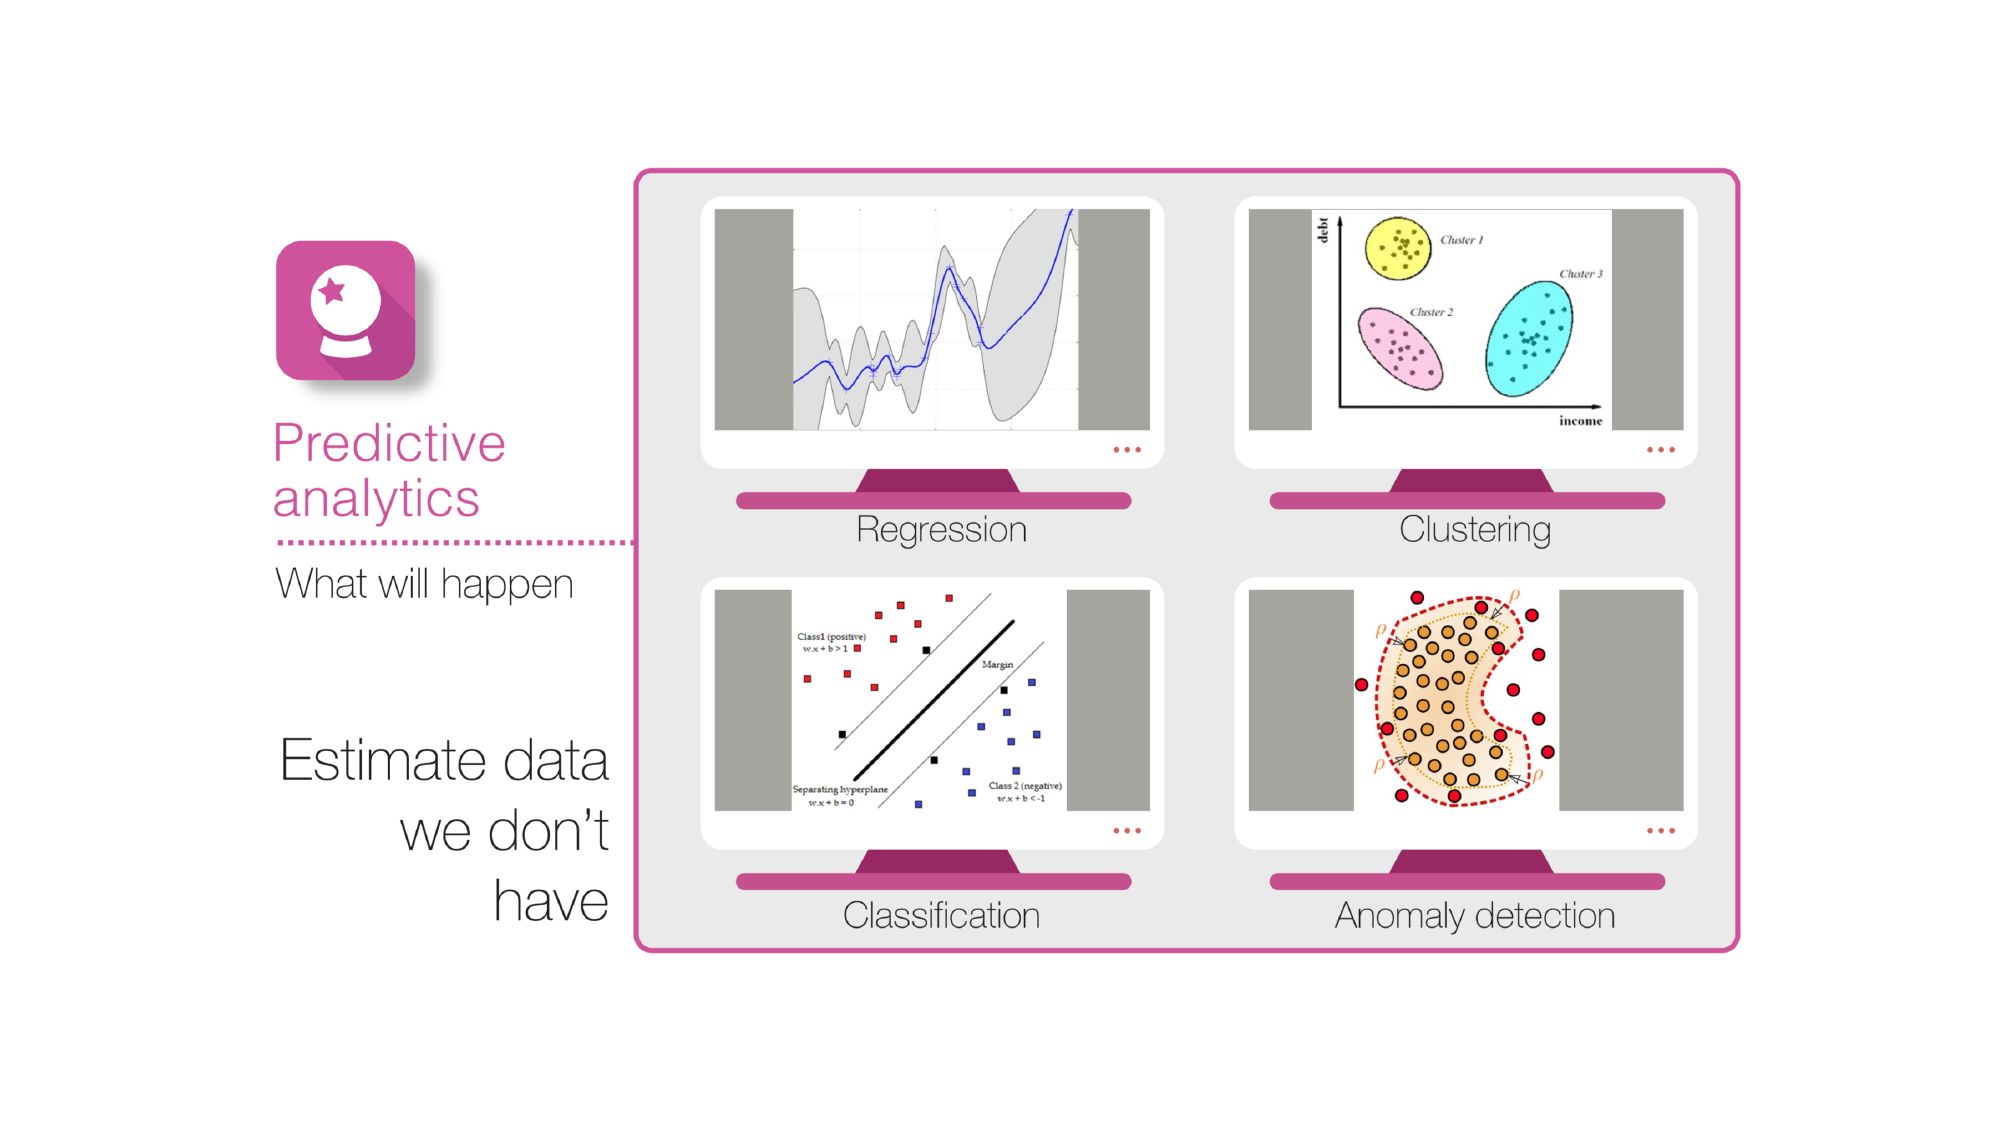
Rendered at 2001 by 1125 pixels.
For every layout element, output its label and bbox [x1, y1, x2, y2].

picture [249, 162, 1750, 963]
